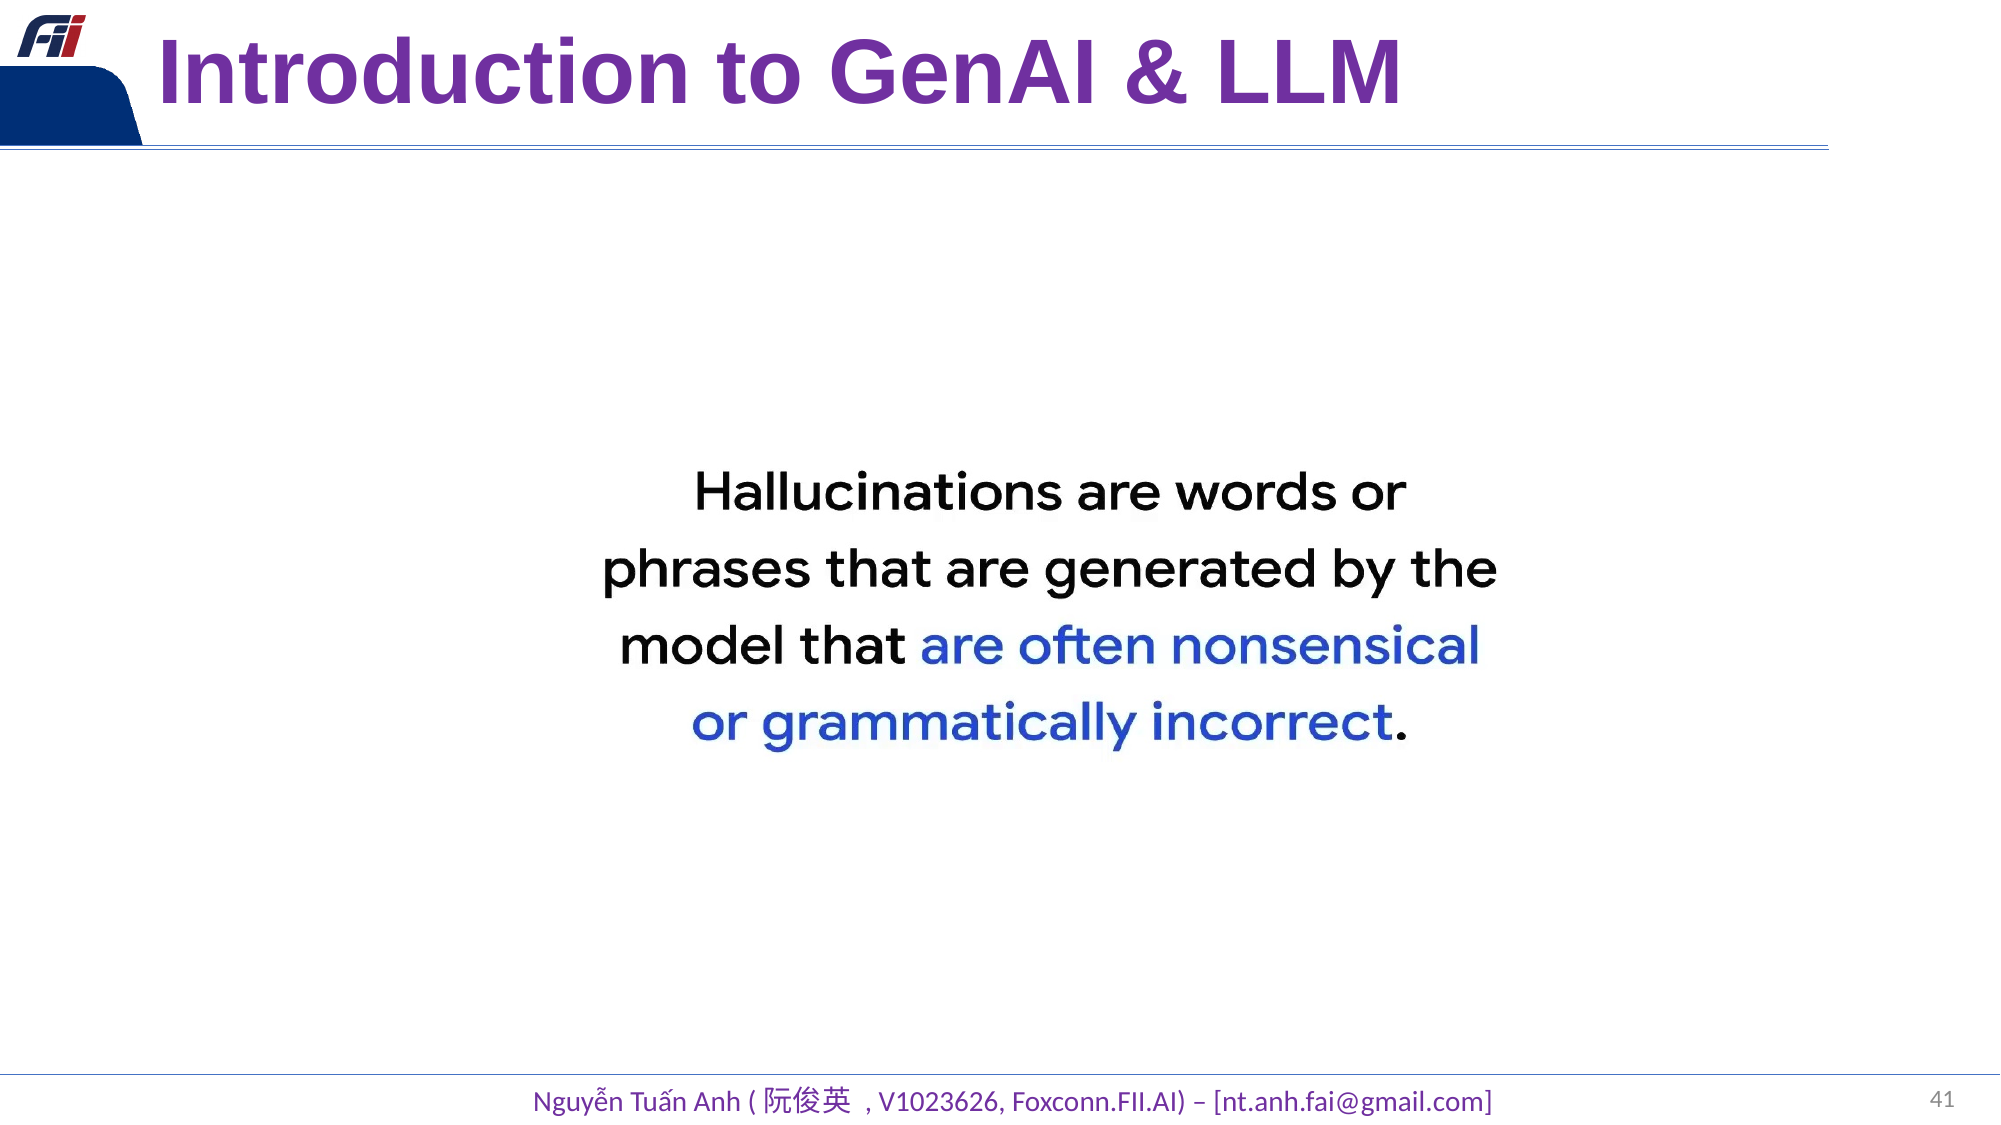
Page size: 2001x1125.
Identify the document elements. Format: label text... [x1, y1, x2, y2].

picture [17, 15, 86, 57]
title Introduction to GenAI & LLM [142, 5, 1945, 143]
slide_number 41 [1807, 1074, 1971, 1121]
picture [205, 161, 1911, 1062]
picture [0, 66, 143, 145]
